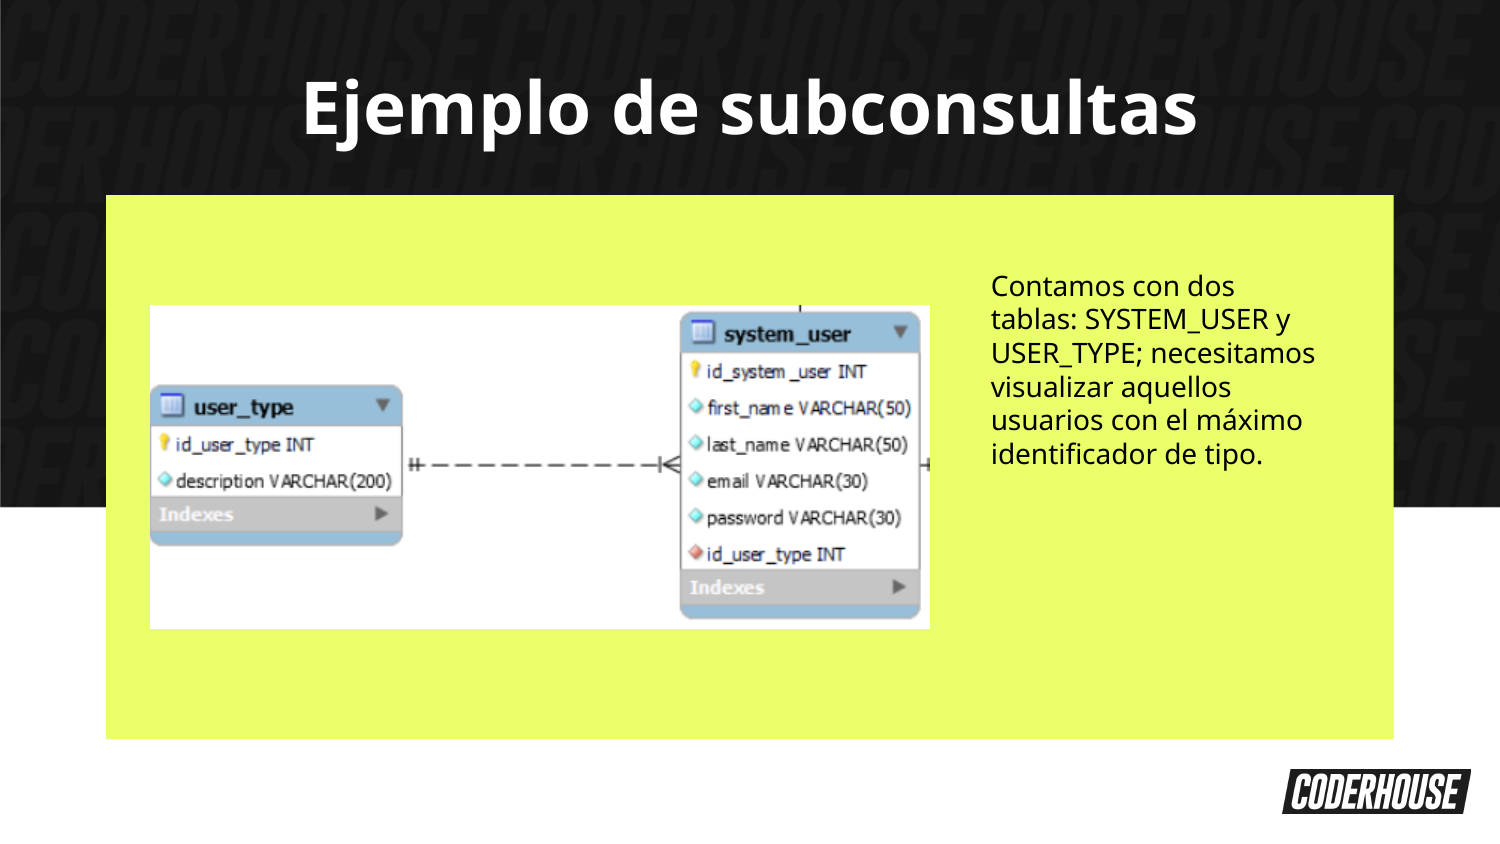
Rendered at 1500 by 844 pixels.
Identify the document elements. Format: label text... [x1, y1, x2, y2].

text_box Contamos con dos tablas: SYSTEM_USER y USER_TYPE; necesitamos visualizar aquellos usuarios con el máximo identificador de tipo. [975, 252, 1332, 486]
picture [0, 0, 1500, 844]
text_box Ejemplo de subconsultas [239, 56, 1261, 166]
text_box [106, 195, 1394, 740]
